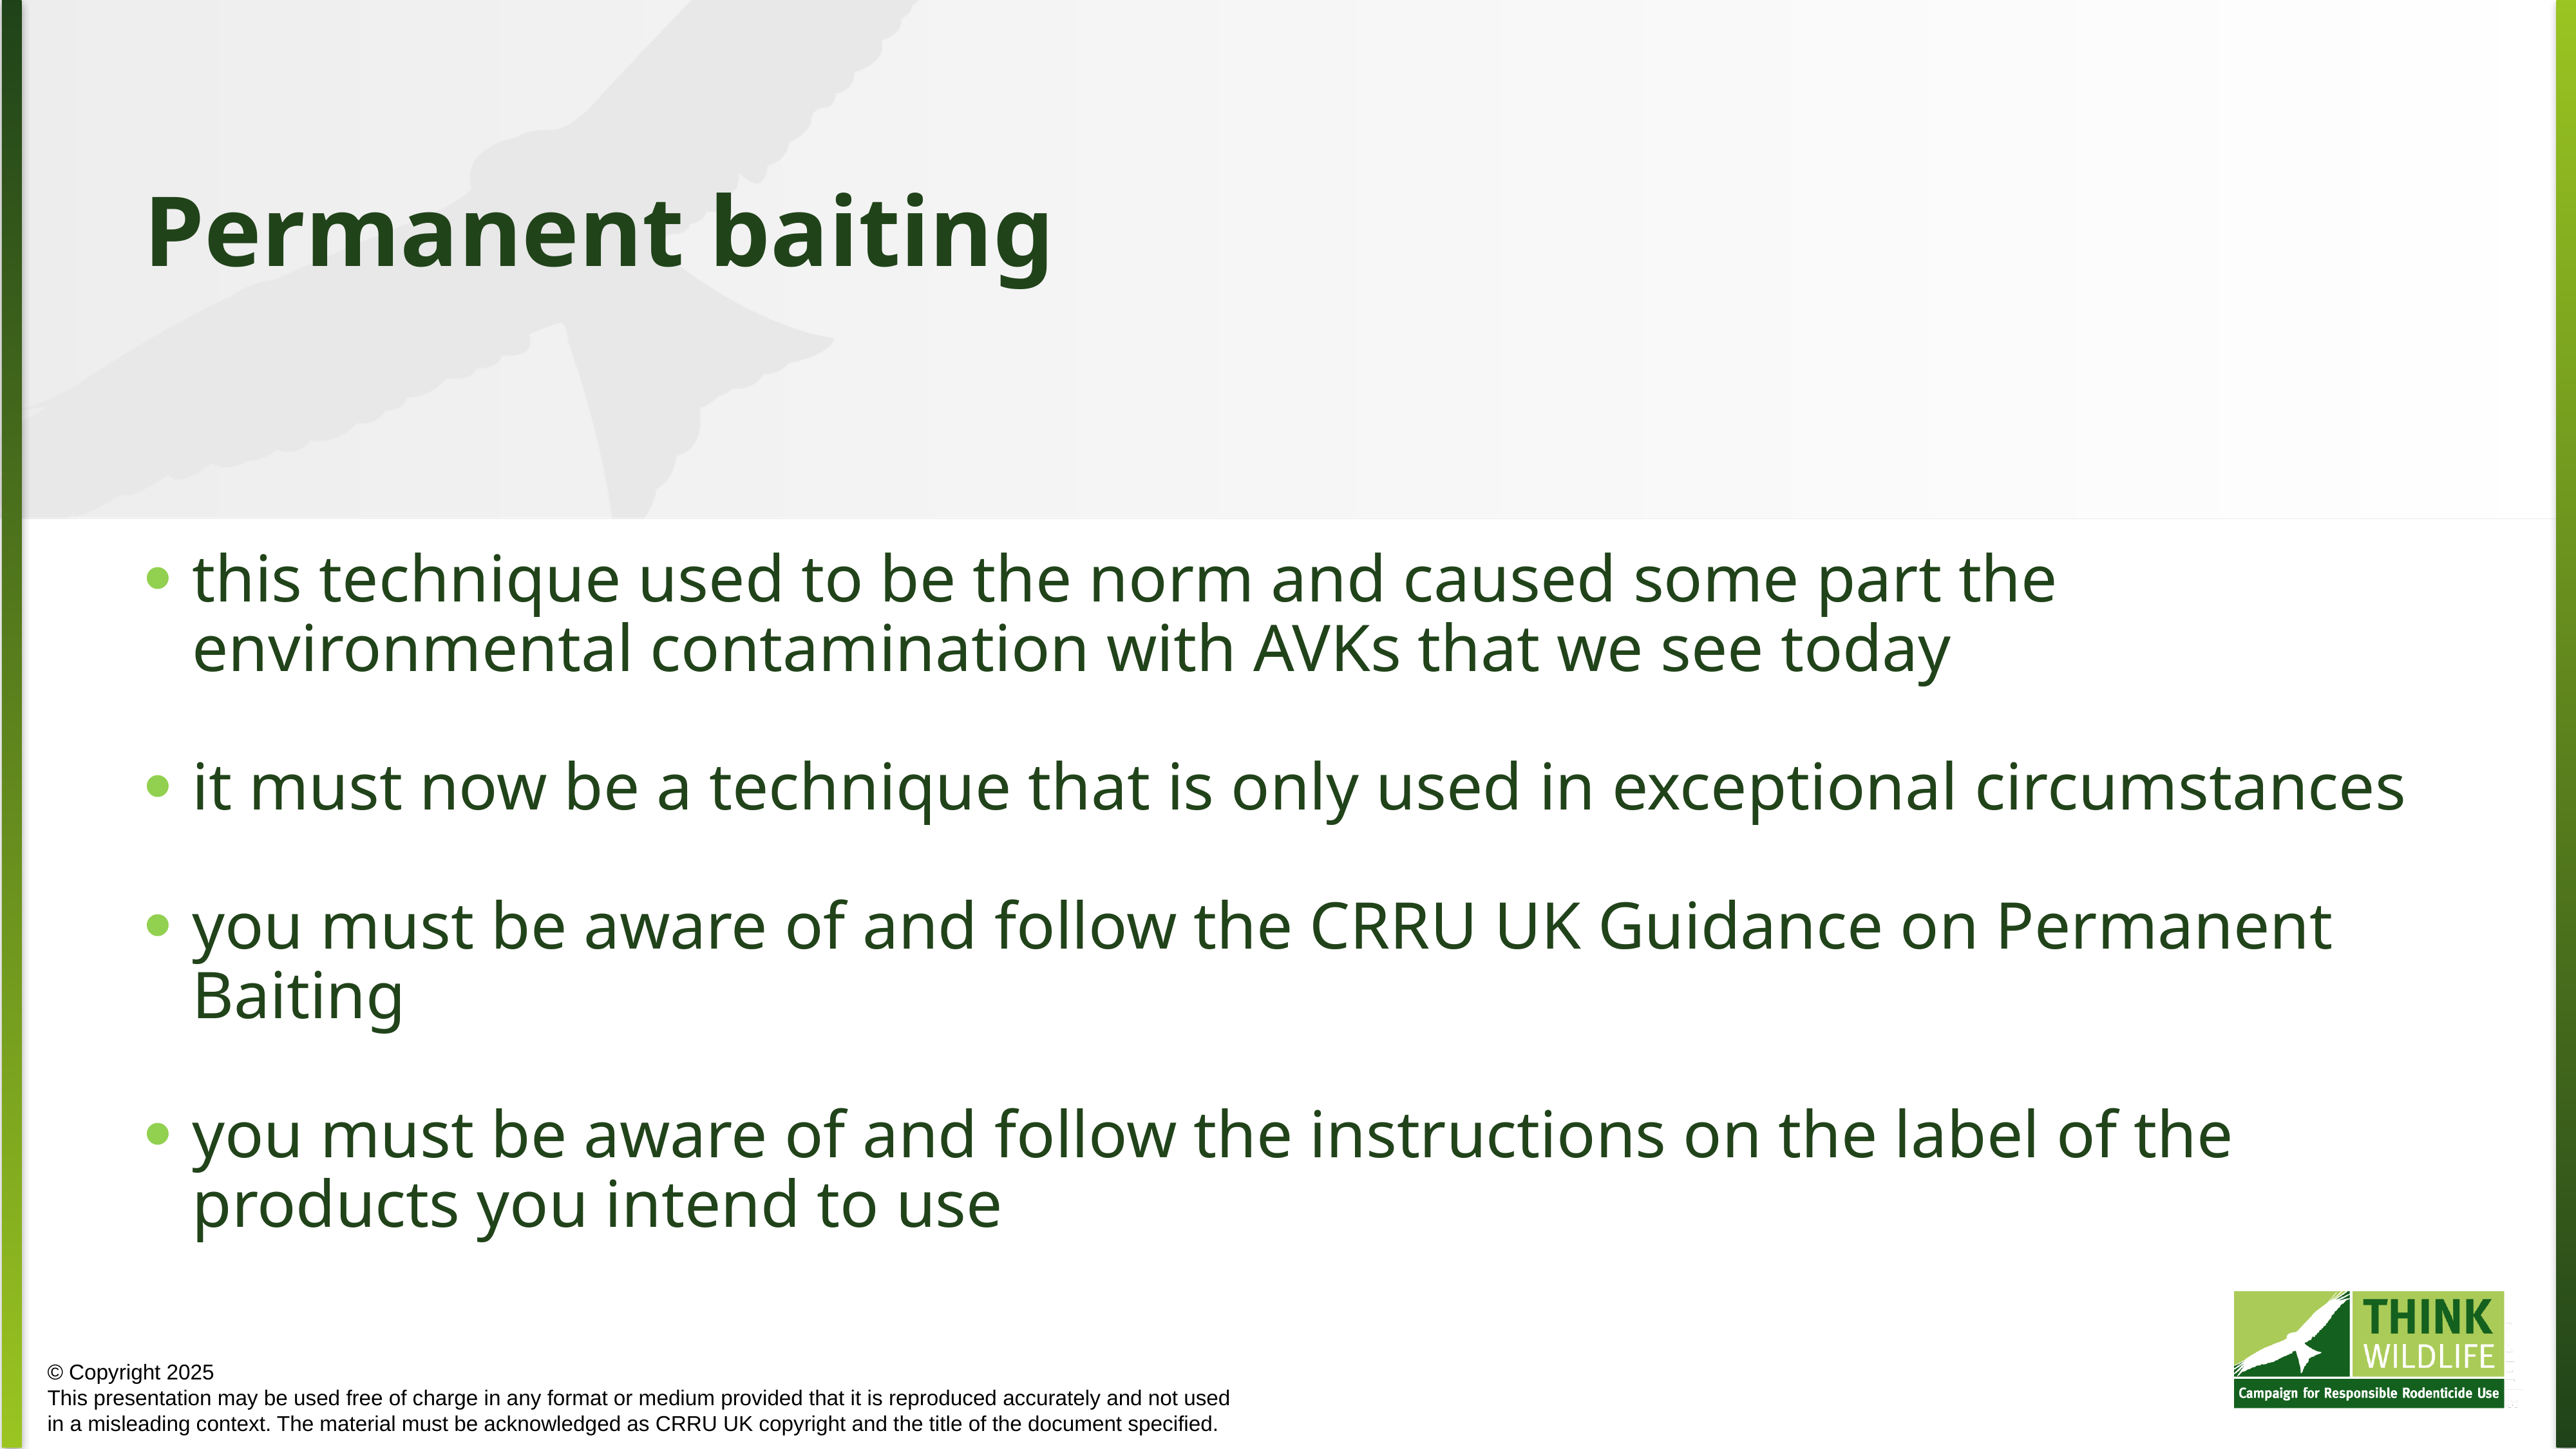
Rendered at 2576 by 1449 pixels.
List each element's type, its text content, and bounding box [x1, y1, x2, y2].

picture [0, 0, 2576, 1449]
text_box Permanent baiting [134, 160, 1829, 296]
text_box © Copyright 2025 This presentation may be used free of charge in any format or medium provided that it is reproduced accurately and not used in a misleading context. The material must be acknowledged as CRRU UK copyright and the title of the document specified. [37, 1353, 2529, 1441]
text_box this technique used to be the norm and caused some part the environmental contamination with AVKs that we see today it must now be a technique that is only used in exceptional circumstances you must be aware of and follow the CRRU UK Guidance on Permanent Baiting you must be aware of and follow the instructions on the label of the products you intend to use [134, 536, 2505, 1353]
